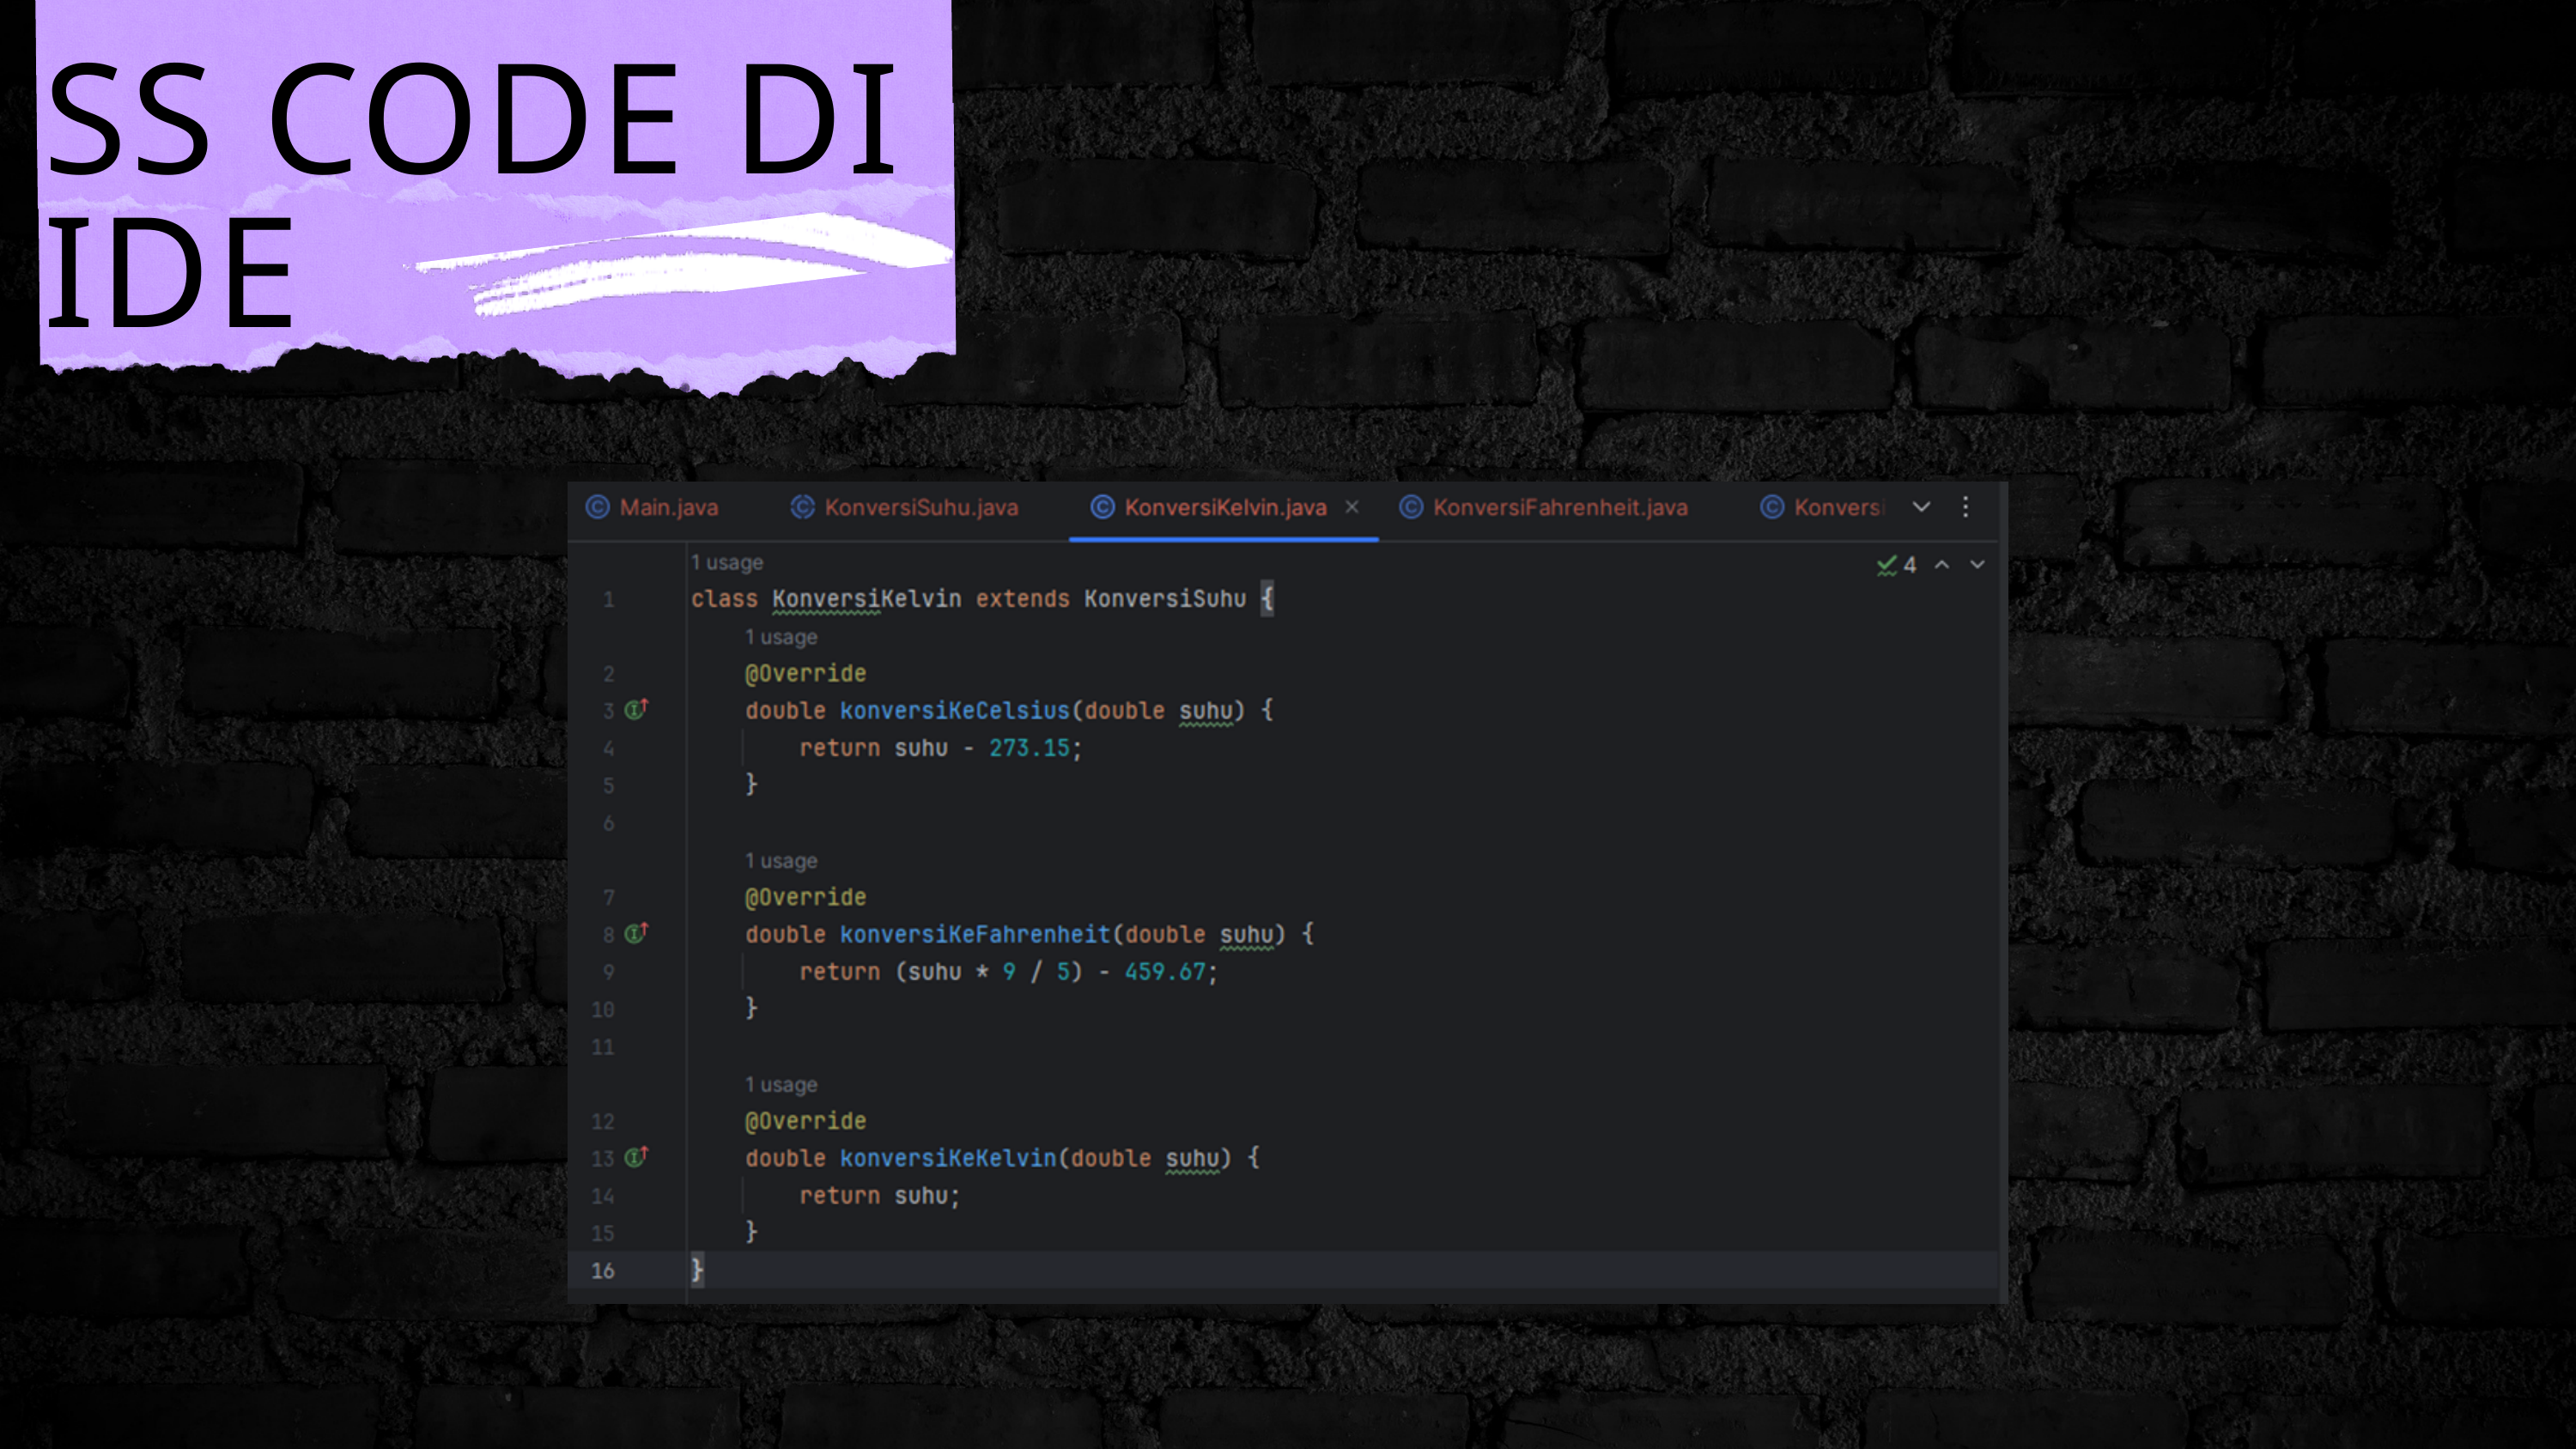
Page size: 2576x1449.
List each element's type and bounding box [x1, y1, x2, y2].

text_box [568, 482, 2008, 1304]
text_box [0, 0, 2576, 1449]
text_box [18, 0, 974, 481]
